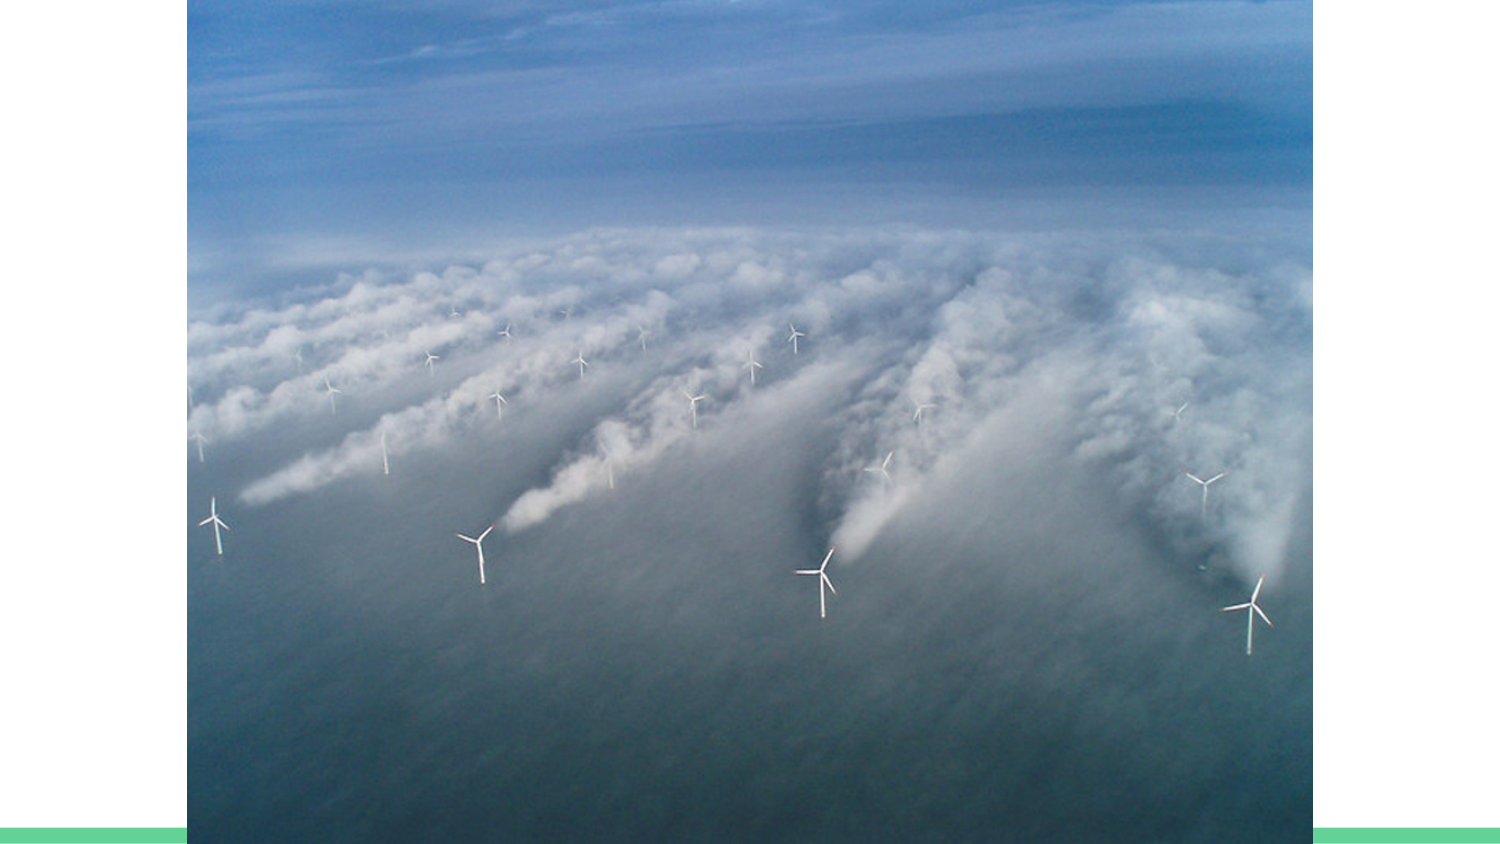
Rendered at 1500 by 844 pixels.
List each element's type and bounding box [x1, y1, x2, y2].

picture [187, 0, 1313, 844]
